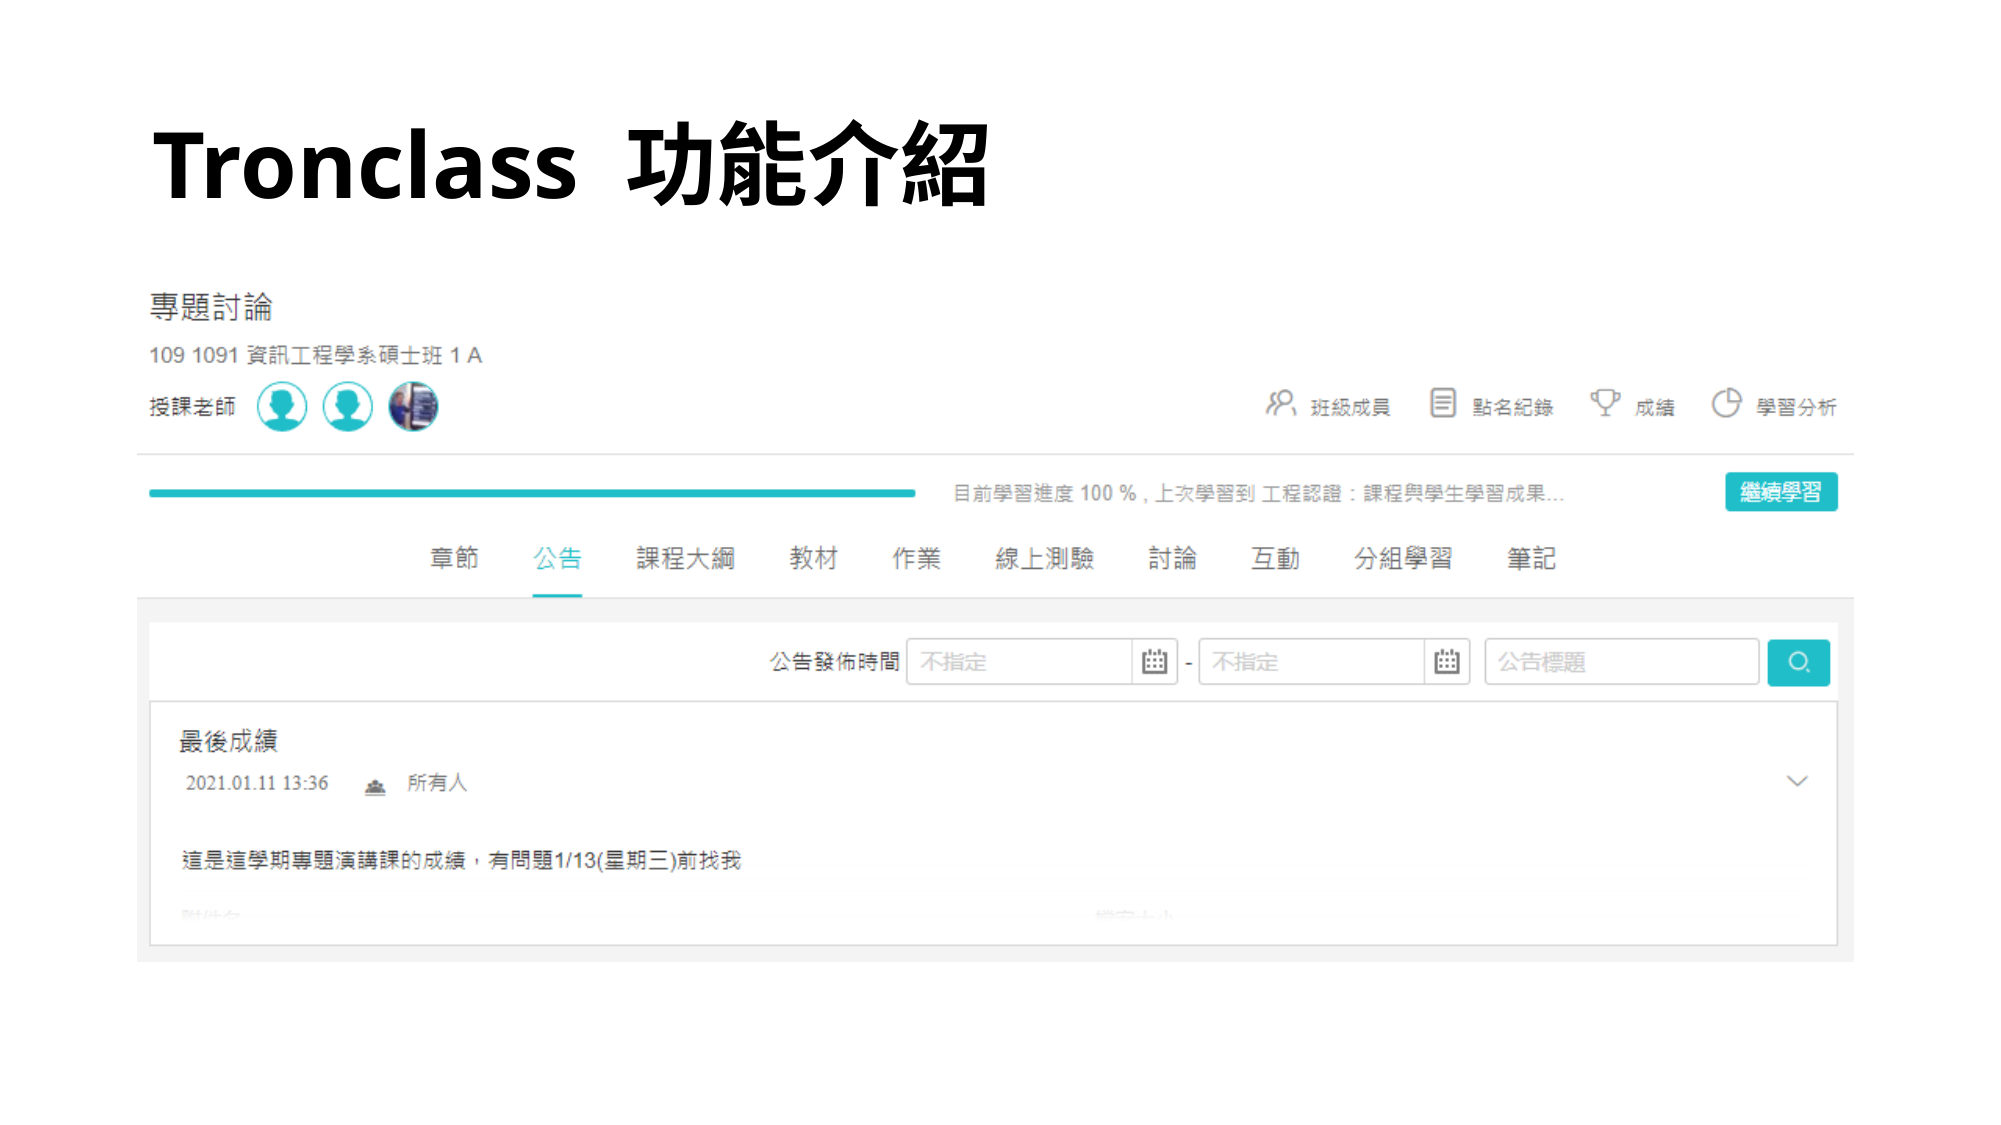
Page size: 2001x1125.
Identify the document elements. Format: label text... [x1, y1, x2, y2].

picture [137, 277, 1854, 962]
title Tronclass 功能介紹 [137, 59, 1863, 278]
